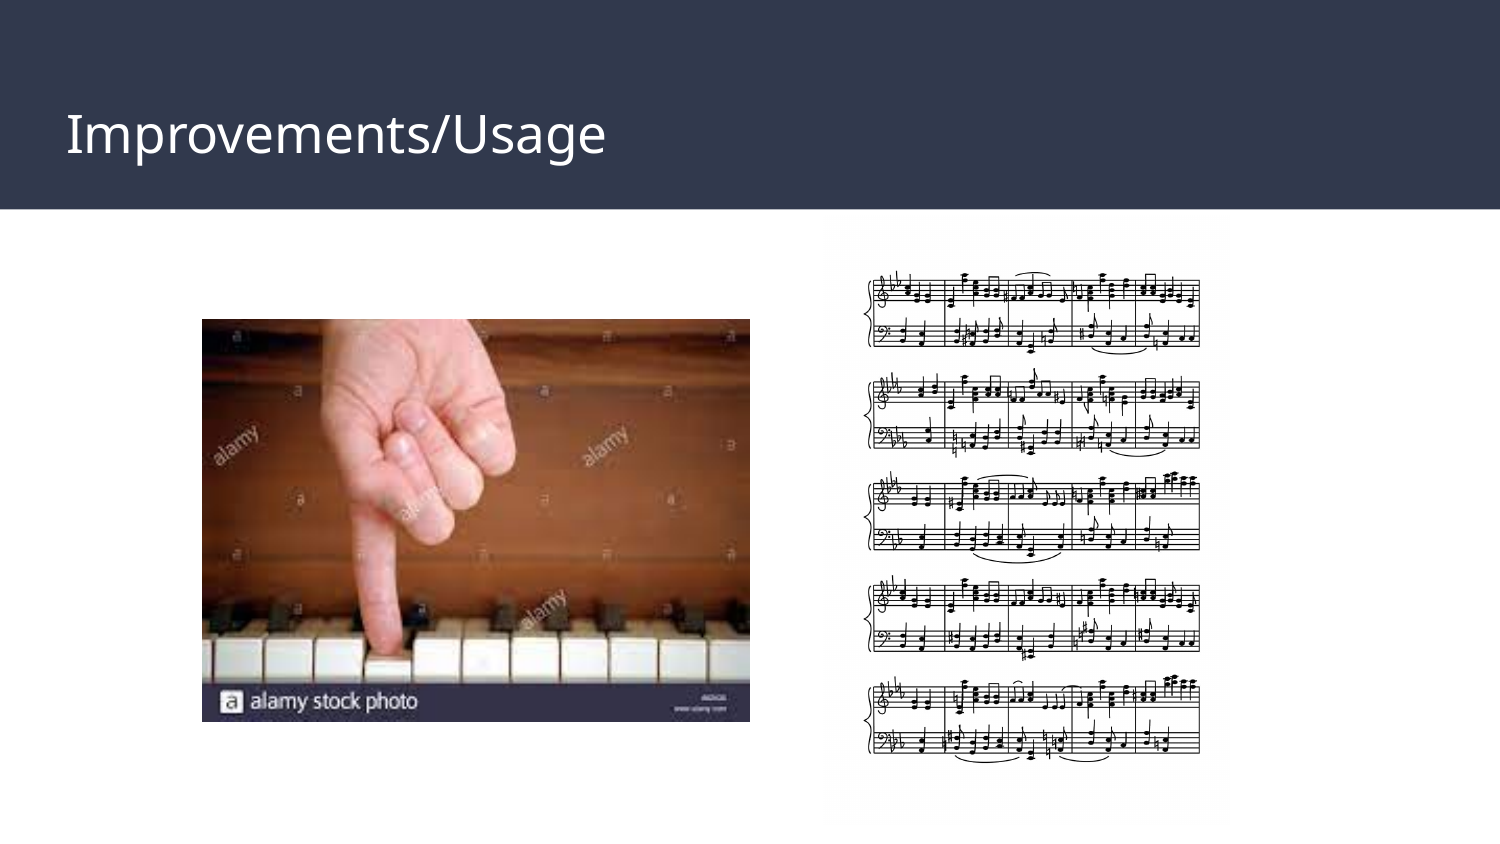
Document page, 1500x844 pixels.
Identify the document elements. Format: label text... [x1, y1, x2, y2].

title Improvements/Usage [51, 82, 1449, 185]
picture [823, 215, 1231, 826]
picture [201, 319, 751, 722]
